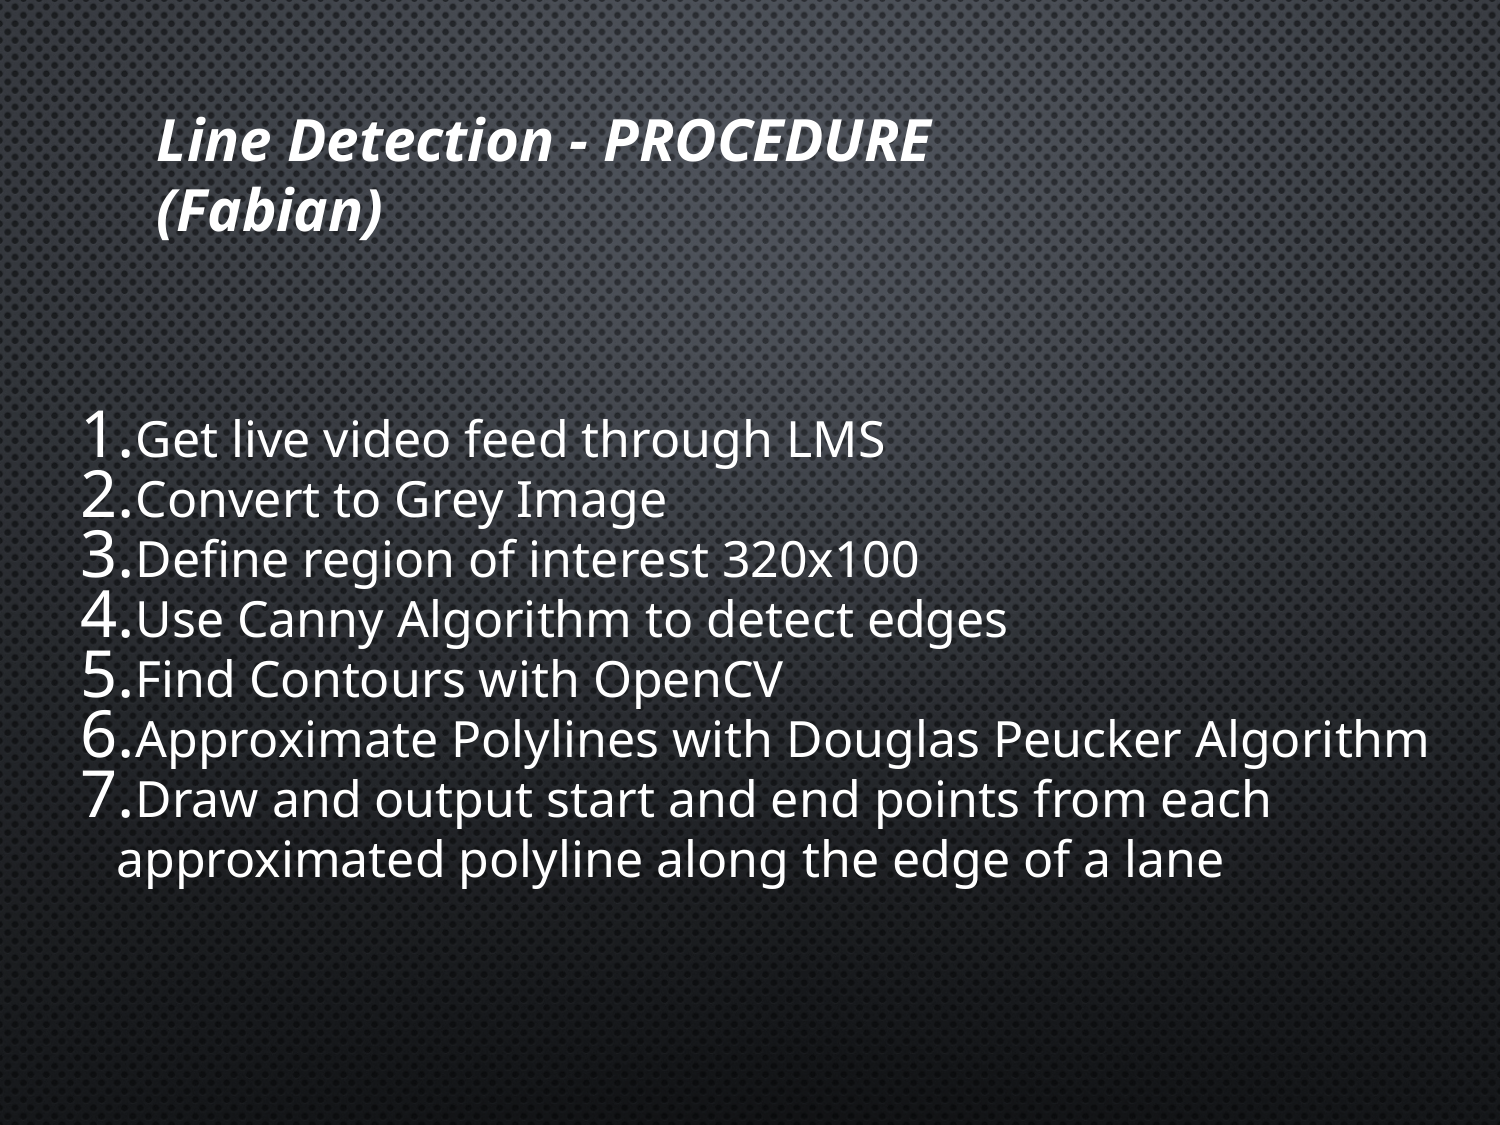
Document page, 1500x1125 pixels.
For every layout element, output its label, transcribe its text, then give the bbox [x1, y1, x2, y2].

text_box Get live video feed through LMS Convert to Grey Image Define region of interest 320x100 Use Canny Algorithm to detect edges Find Contours with OpenCV Approximate Polylines with Douglas Peucker Algorithm Draw and output start and end points from each approximated polyline along the edge of a lane [66, 310, 1452, 985]
picture [0, 0, 1500, 1125]
text_box Line Detection - PROCEDURE (Fabian) [142, 36, 1406, 310]
